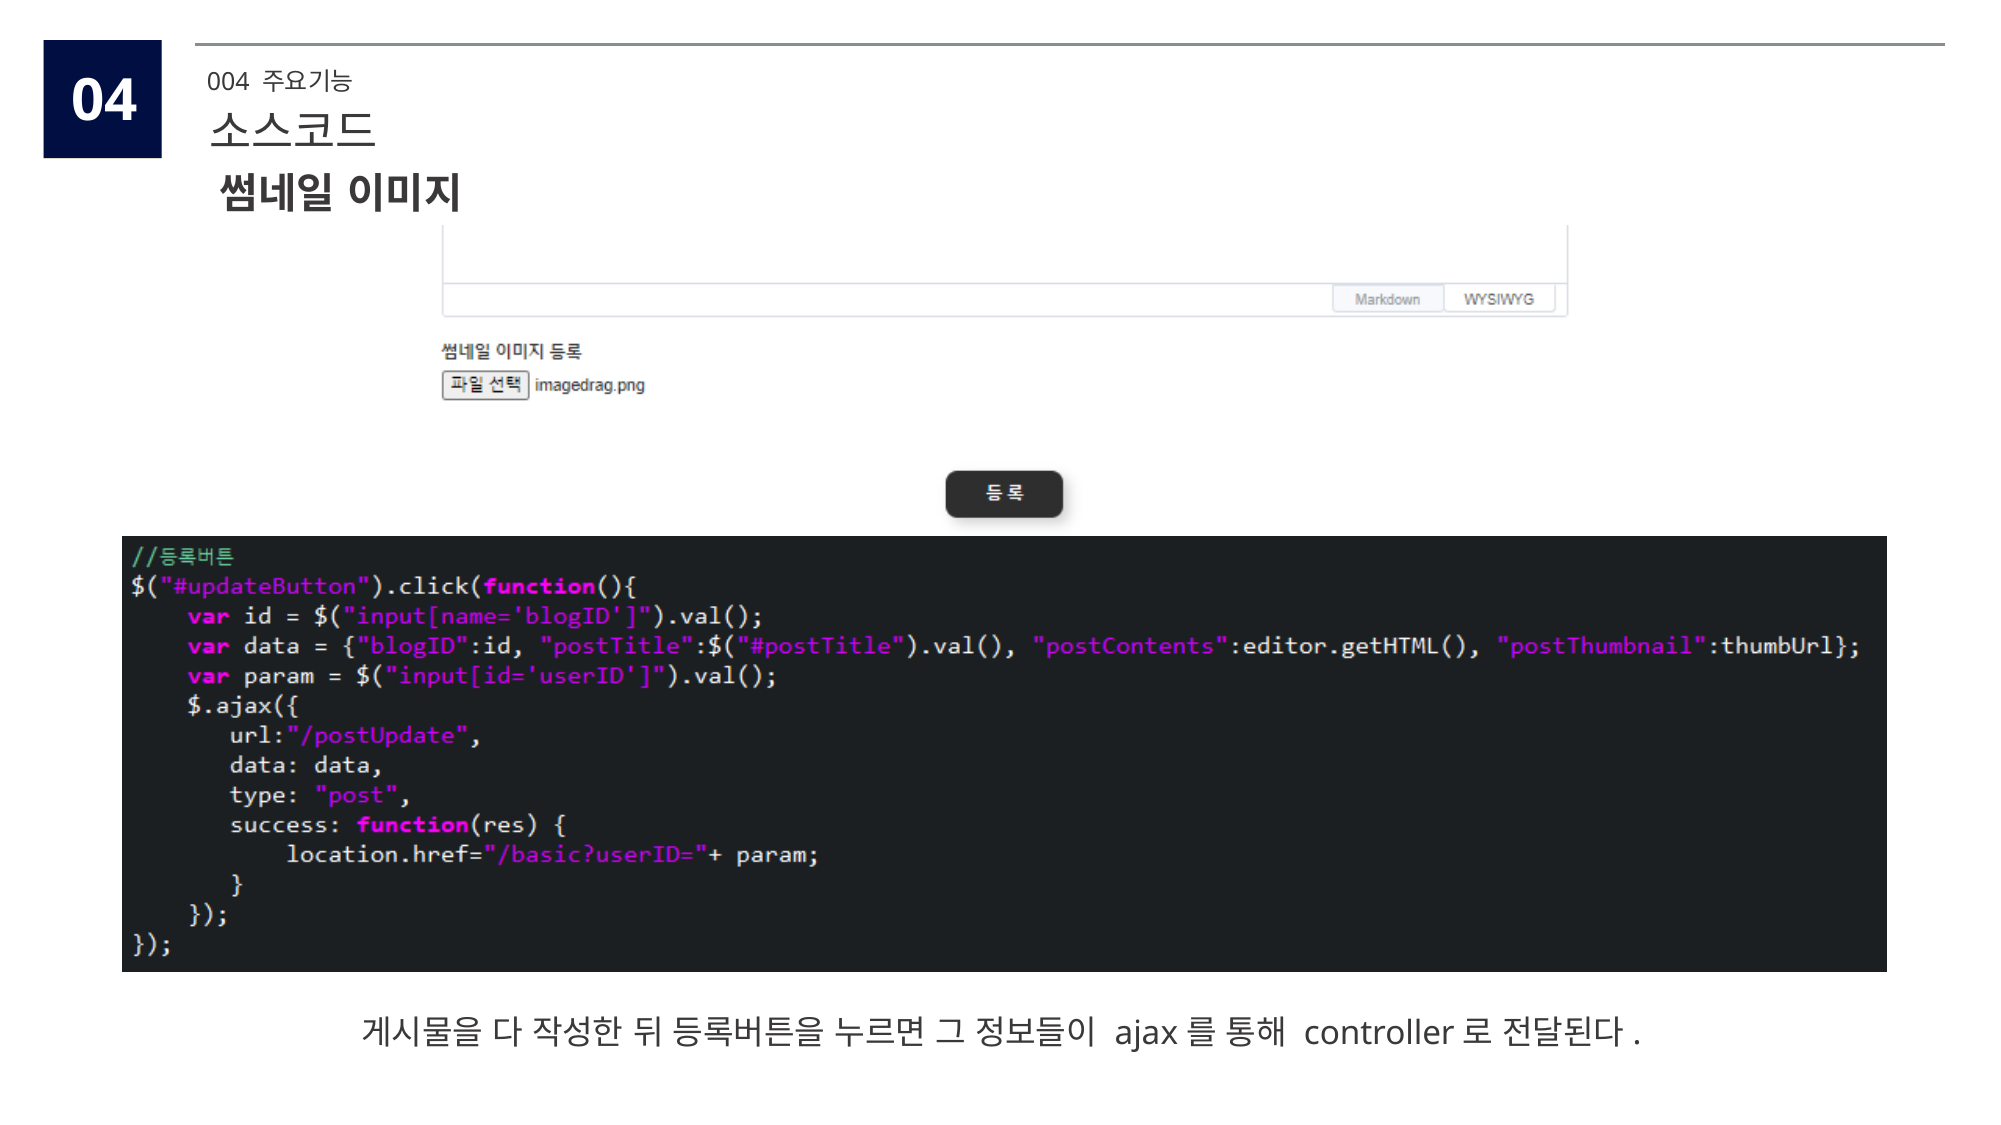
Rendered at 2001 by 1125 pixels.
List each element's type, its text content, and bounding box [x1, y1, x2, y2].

text_box 게시물을 다 작성한 뒤 등록버튼을 누르면 그 정보들이 ajax를 통해 controller로 전달된다. [346, 1003, 1654, 1059]
text_box 04 [45, 55, 164, 140]
text_box [42, 39, 163, 159]
text_box 썸네일 이미지 [205, 159, 490, 225]
picture [122, 225, 1887, 972]
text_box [194, 57, 392, 167]
